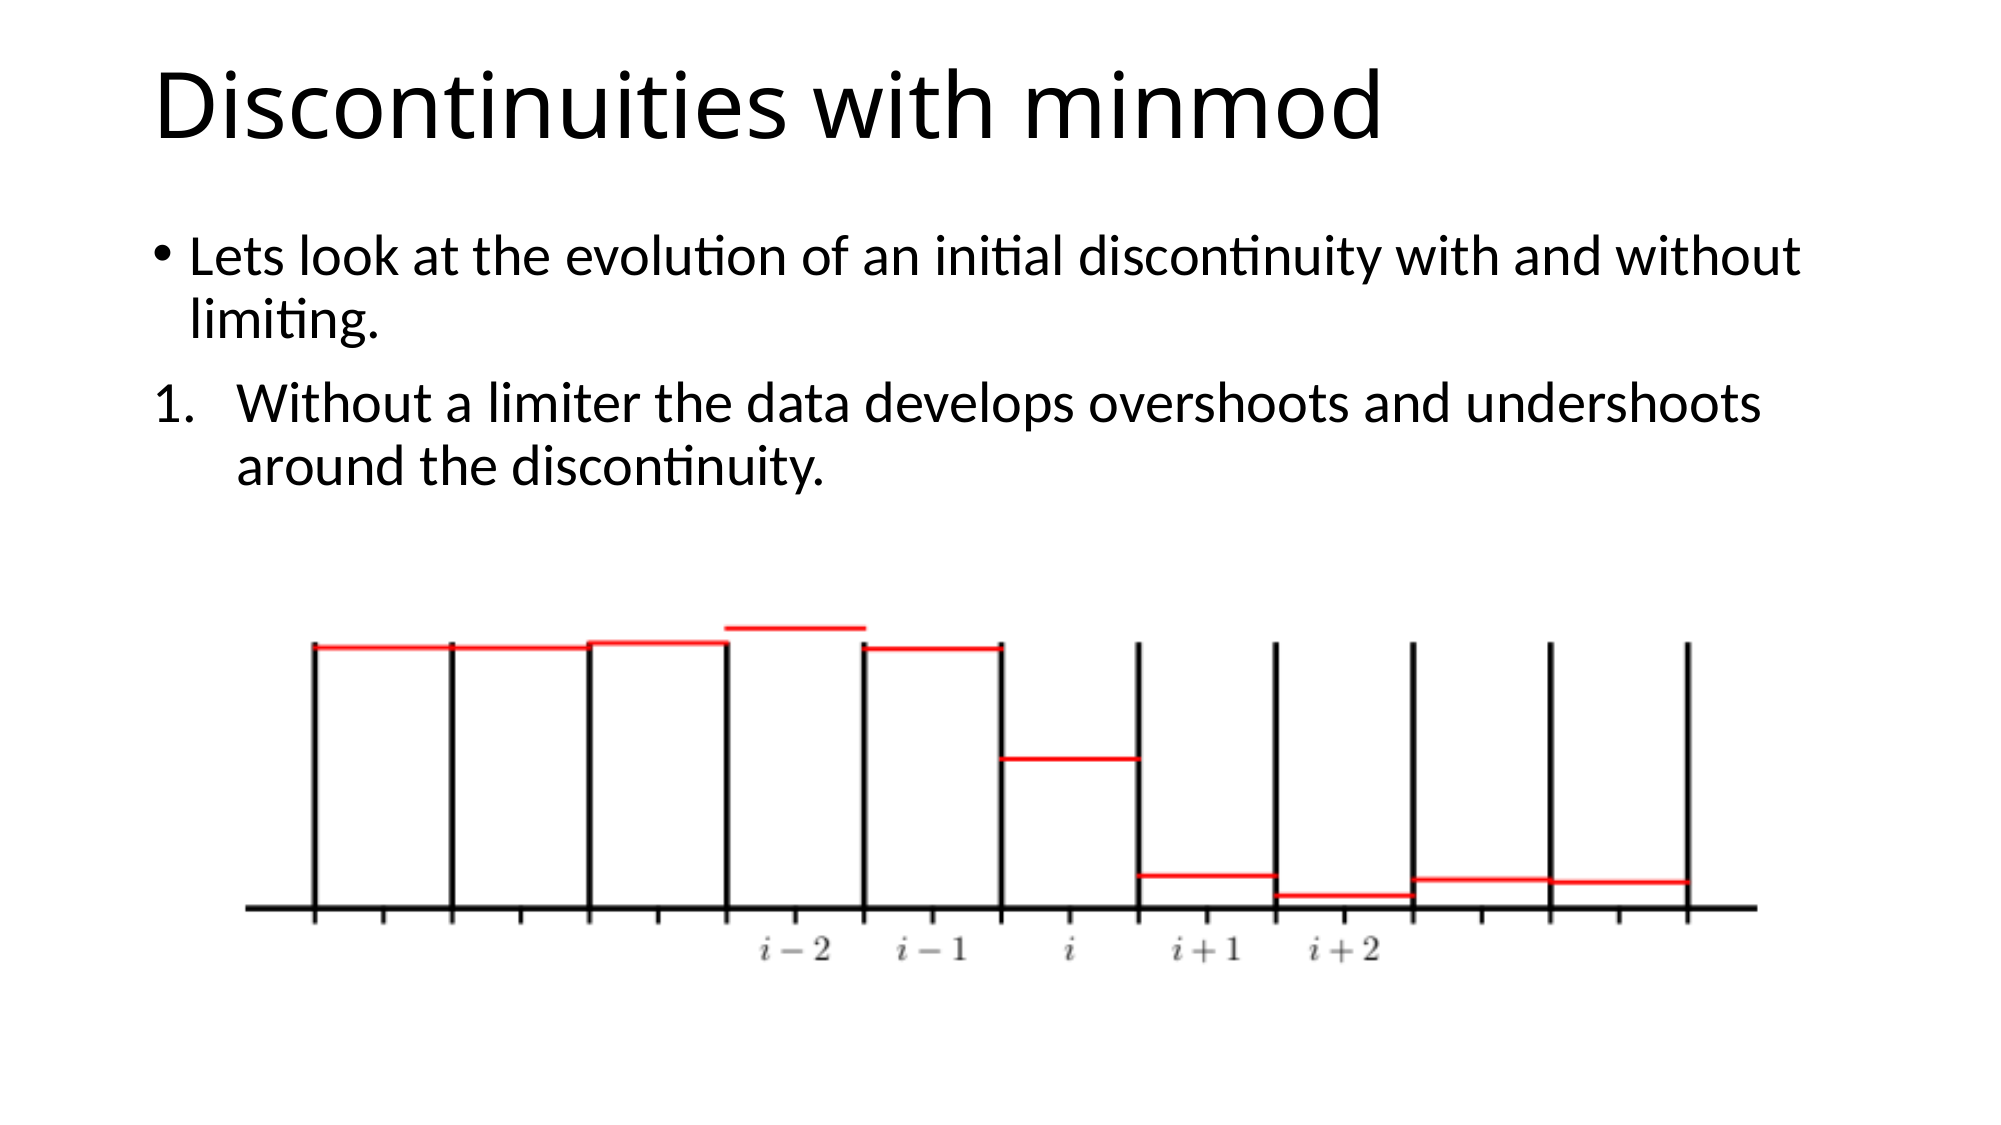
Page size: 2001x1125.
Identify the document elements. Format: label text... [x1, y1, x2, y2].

title Discontinuities with minmod [137, 0, 1863, 217]
list Lets look at the evolution of an initial discontinuity with and without limiting. Without a limiter the data develops overshoots and undershoots around the discontinuity. [137, 217, 1863, 1125]
picture [163, 572, 1837, 992]
